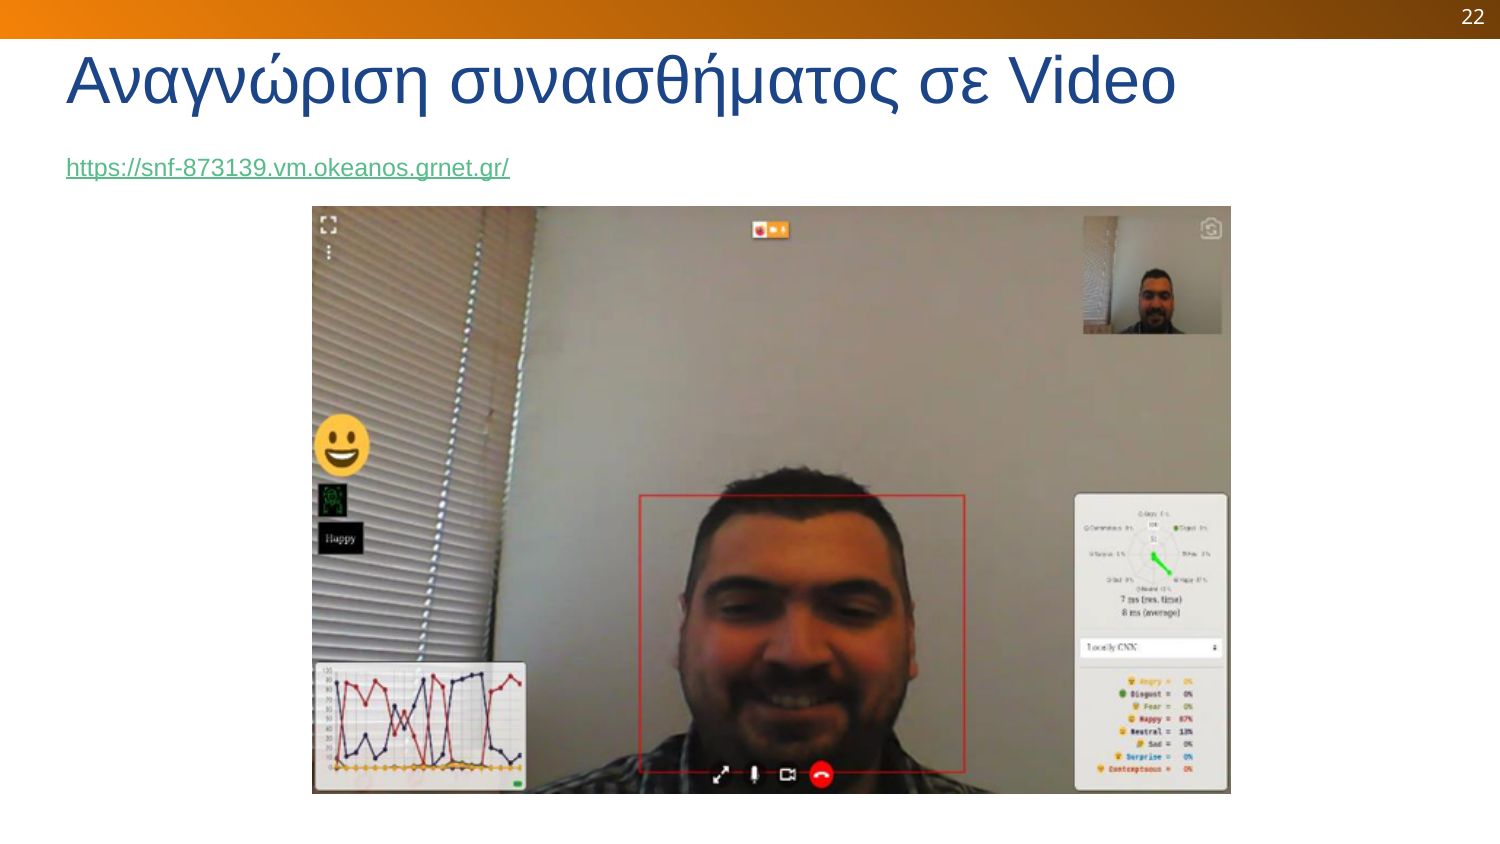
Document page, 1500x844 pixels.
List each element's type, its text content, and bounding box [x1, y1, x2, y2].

title Αναγνώριση συναισθήματος σε Video [51, 39, 1449, 131]
picture [312, 206, 1232, 794]
list https://snf-873139.vm.okeanos.grnet.gr/ [51, 131, 1466, 207]
slide_number 22 [1410, 0, 1500, 50]
